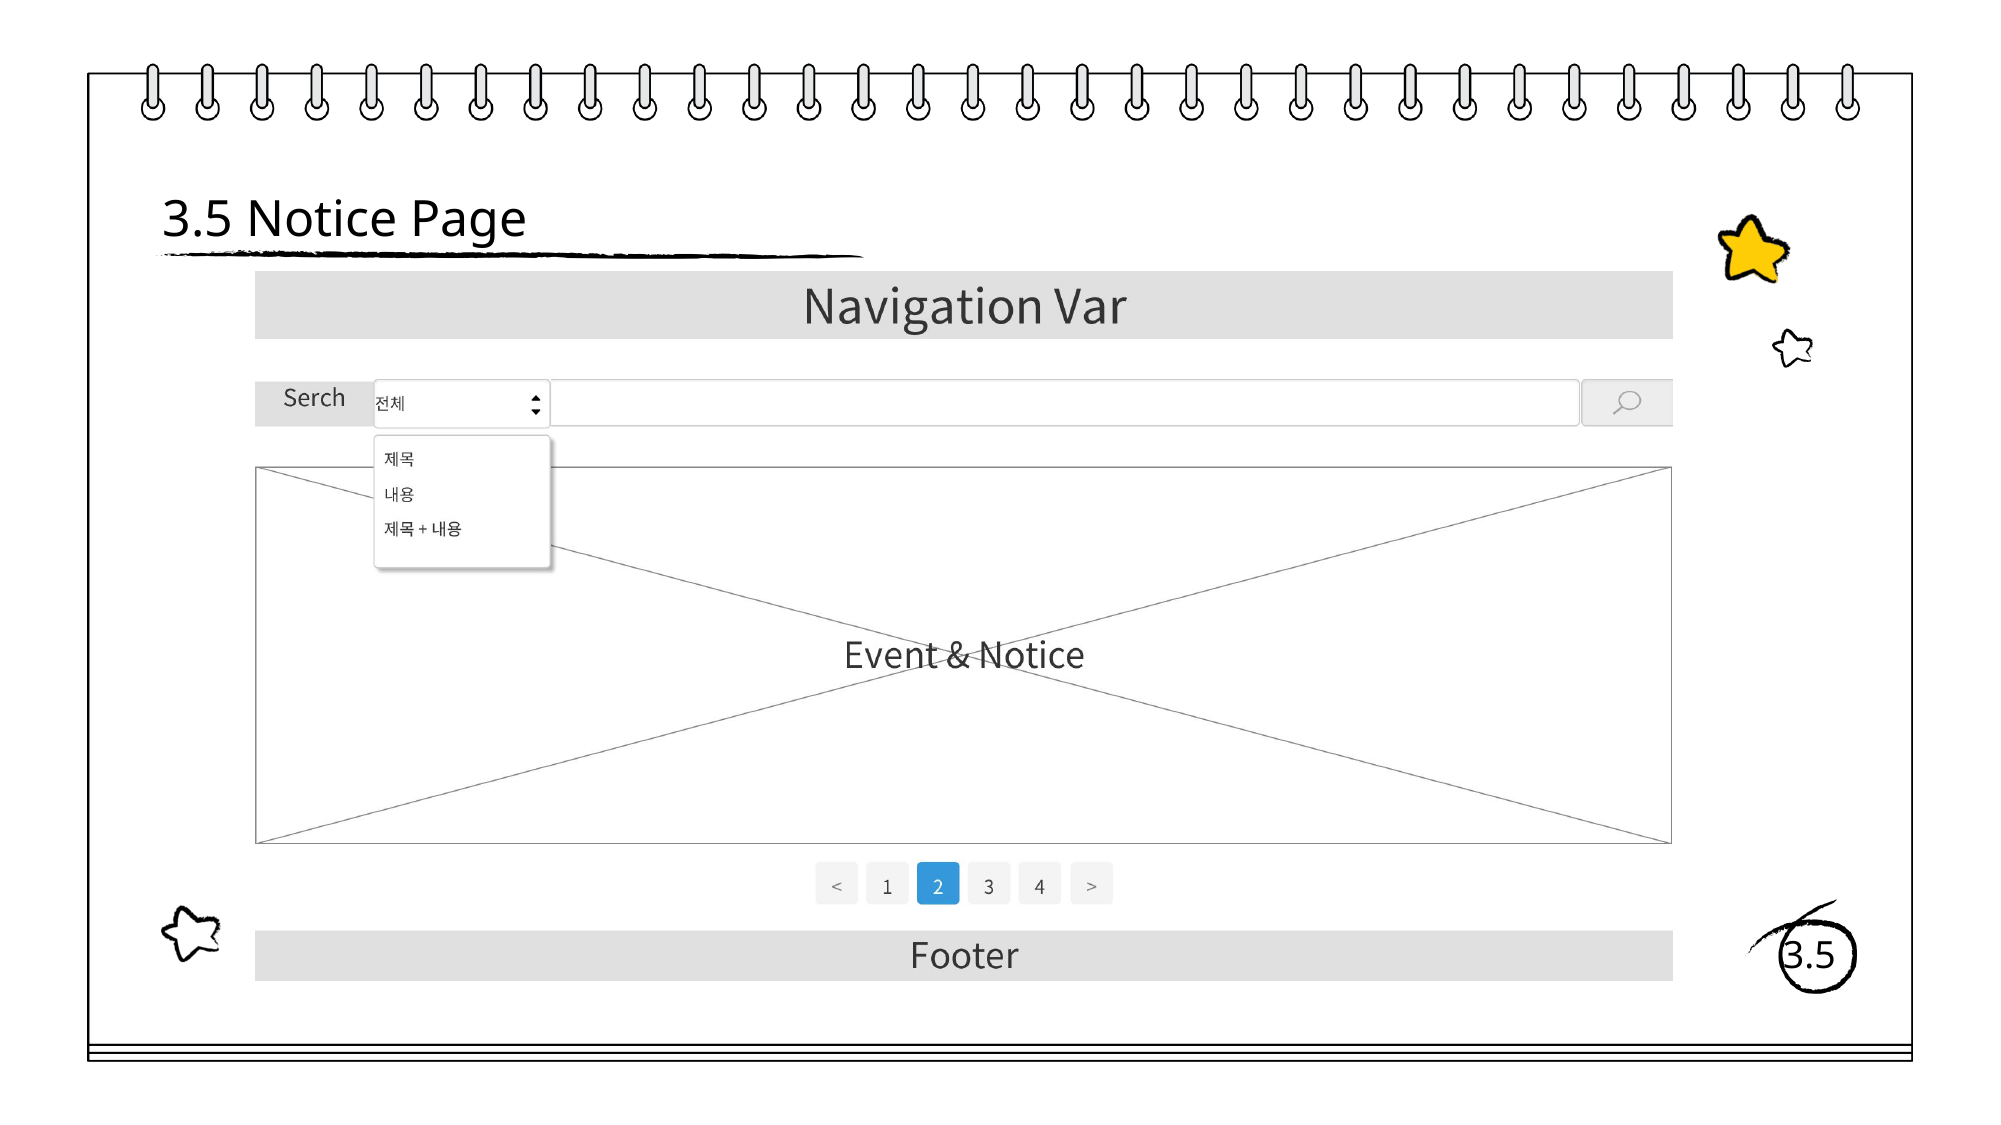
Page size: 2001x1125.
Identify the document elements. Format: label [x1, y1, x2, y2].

text_box [1745, 899, 1857, 994]
picture [87, 63, 1913, 1062]
